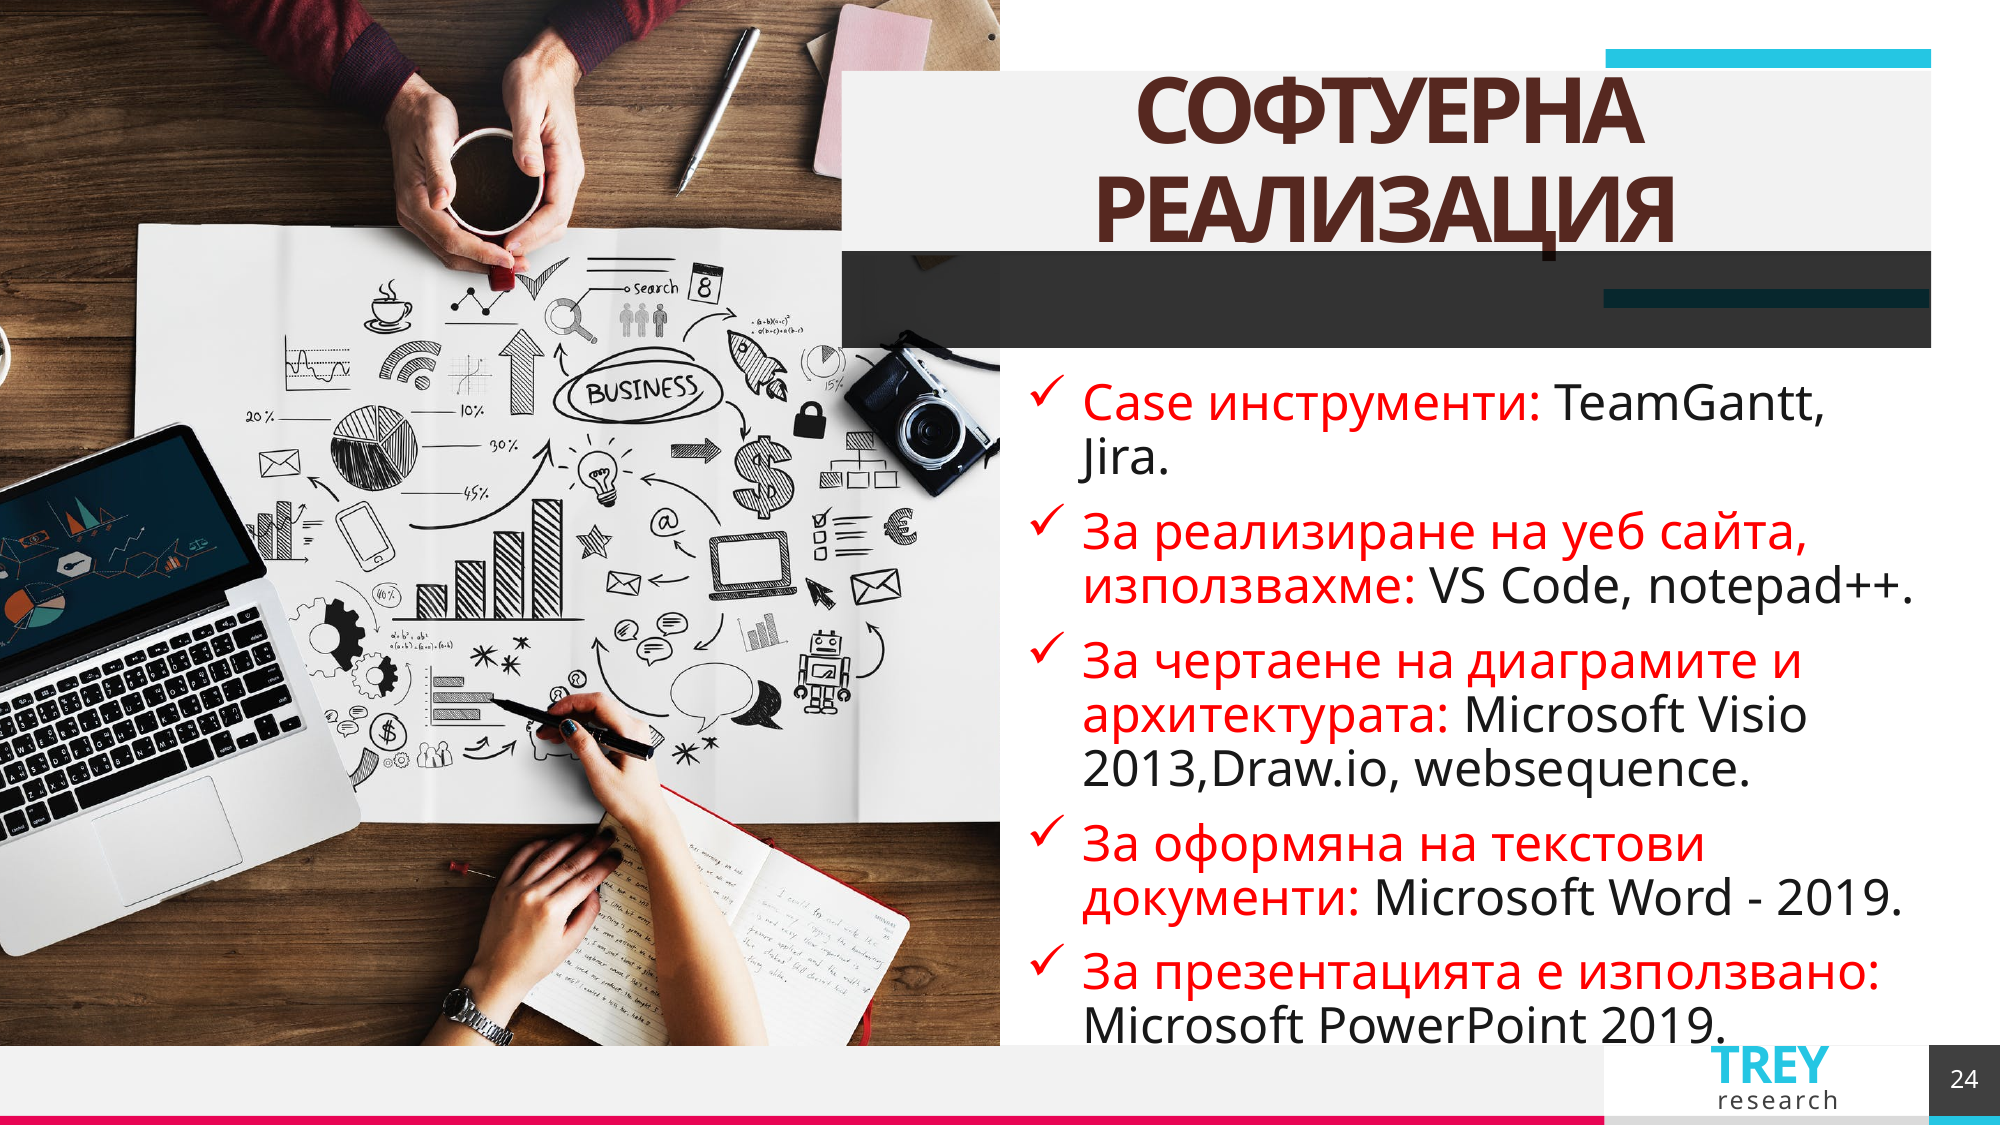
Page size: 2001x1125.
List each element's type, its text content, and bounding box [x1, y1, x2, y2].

list Case инструменти: TeamGantt, Jira. За реализиране на уеб сайта, използвахме: VS Code, notepad++. За чертаене на диаграмите и архитектурата: Microsoft Visio 2013,Draw.io, websequence. За оформяна на текстови документи: Microsoft Word - 2019. За презентацията е използвано: Microsoft PowerPoint 2019. [1026, 377, 1925, 1035]
picture [0, 0, 1000, 1046]
title СОФТУЕРНА РЕАЛИЗАЦИЯ [1000, 70, 1932, 251]
list [1000, 251, 1932, 348]
slide_number 24 [1929, 1045, 2000, 1116]
text_box [1605, 48, 1932, 69]
